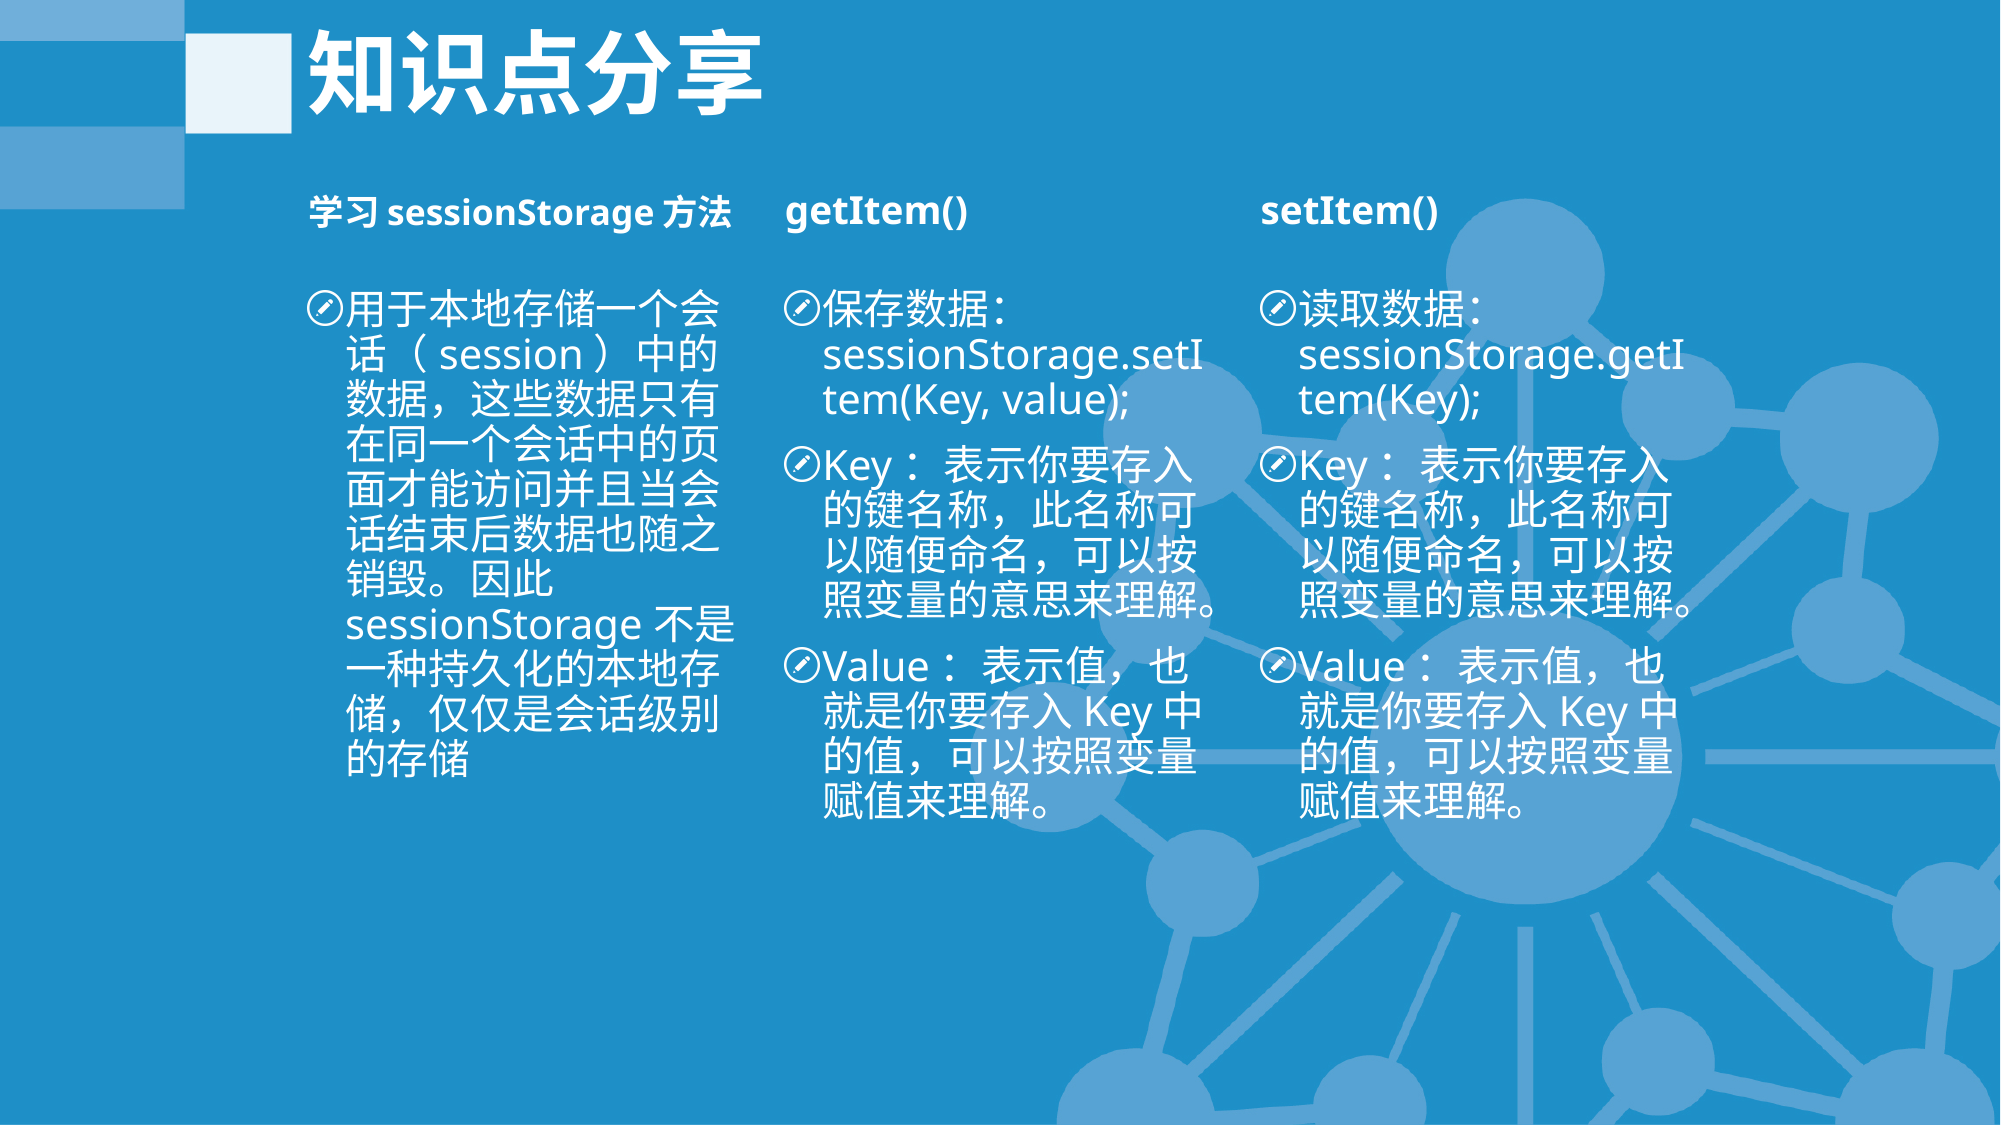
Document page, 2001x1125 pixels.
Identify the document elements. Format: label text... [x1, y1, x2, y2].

list setItem() [1245, 183, 1705, 241]
list 学习sessionStorage方法 [293, 183, 754, 241]
list 用于本地存储一个会话（session）中的数据，这些数据只有在同一个会话中的页面才能访问并且当会话结束后数据也随之销毁。因此sessionStorage不是一种持久化的本地存储，仅仅是会话级别的存储 [292, 280, 754, 1059]
list getItem() [769, 183, 1229, 241]
list 读取数据：sessionStorage.getItem(Key); Key：表示你要存入的键名称，此名称可以随便命名，可以按照变量的意思来理解。 Value：表示值，也就是你要存入Key中的值，可以按照变量赋值来理解。 [1245, 280, 1706, 1059]
title 知识点分享 [292, 13, 1705, 144]
picture [0, 0, 2001, 1125]
list 保存数据：sessionStorage.setItem(Key, value); Key：表示你要存入的键名称，此名称可以随便命名，可以按照变量的意思来理解。 Value：表示值，也就是你要存入Key中的值，可以按照变量赋值来理解。 [769, 280, 1231, 1059]
